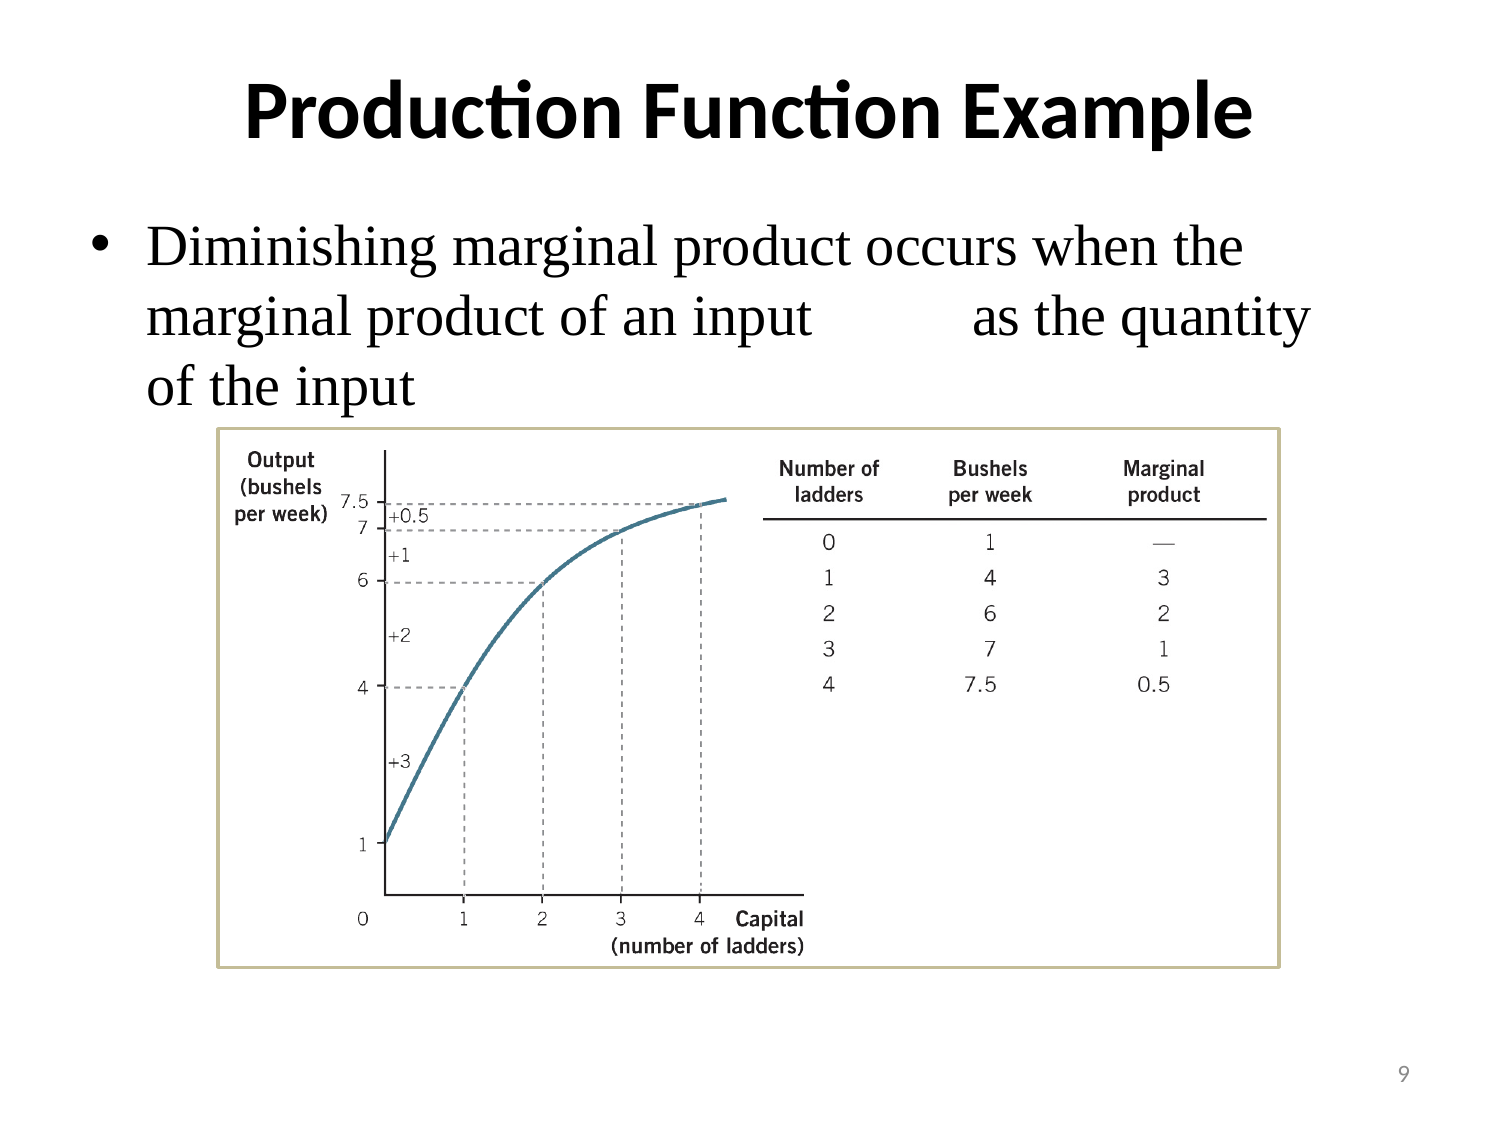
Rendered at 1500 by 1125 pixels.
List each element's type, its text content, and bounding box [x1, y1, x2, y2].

list Diminishing marginal product occurs when the marginal product of an input as the quantity of the input [75, 200, 1388, 786]
picture [224, 438, 1276, 966]
title Production Function Example [75, 45, 1425, 166]
text_box [216, 427, 1281, 969]
slide_number 9 [1074, 1042, 1425, 1103]
